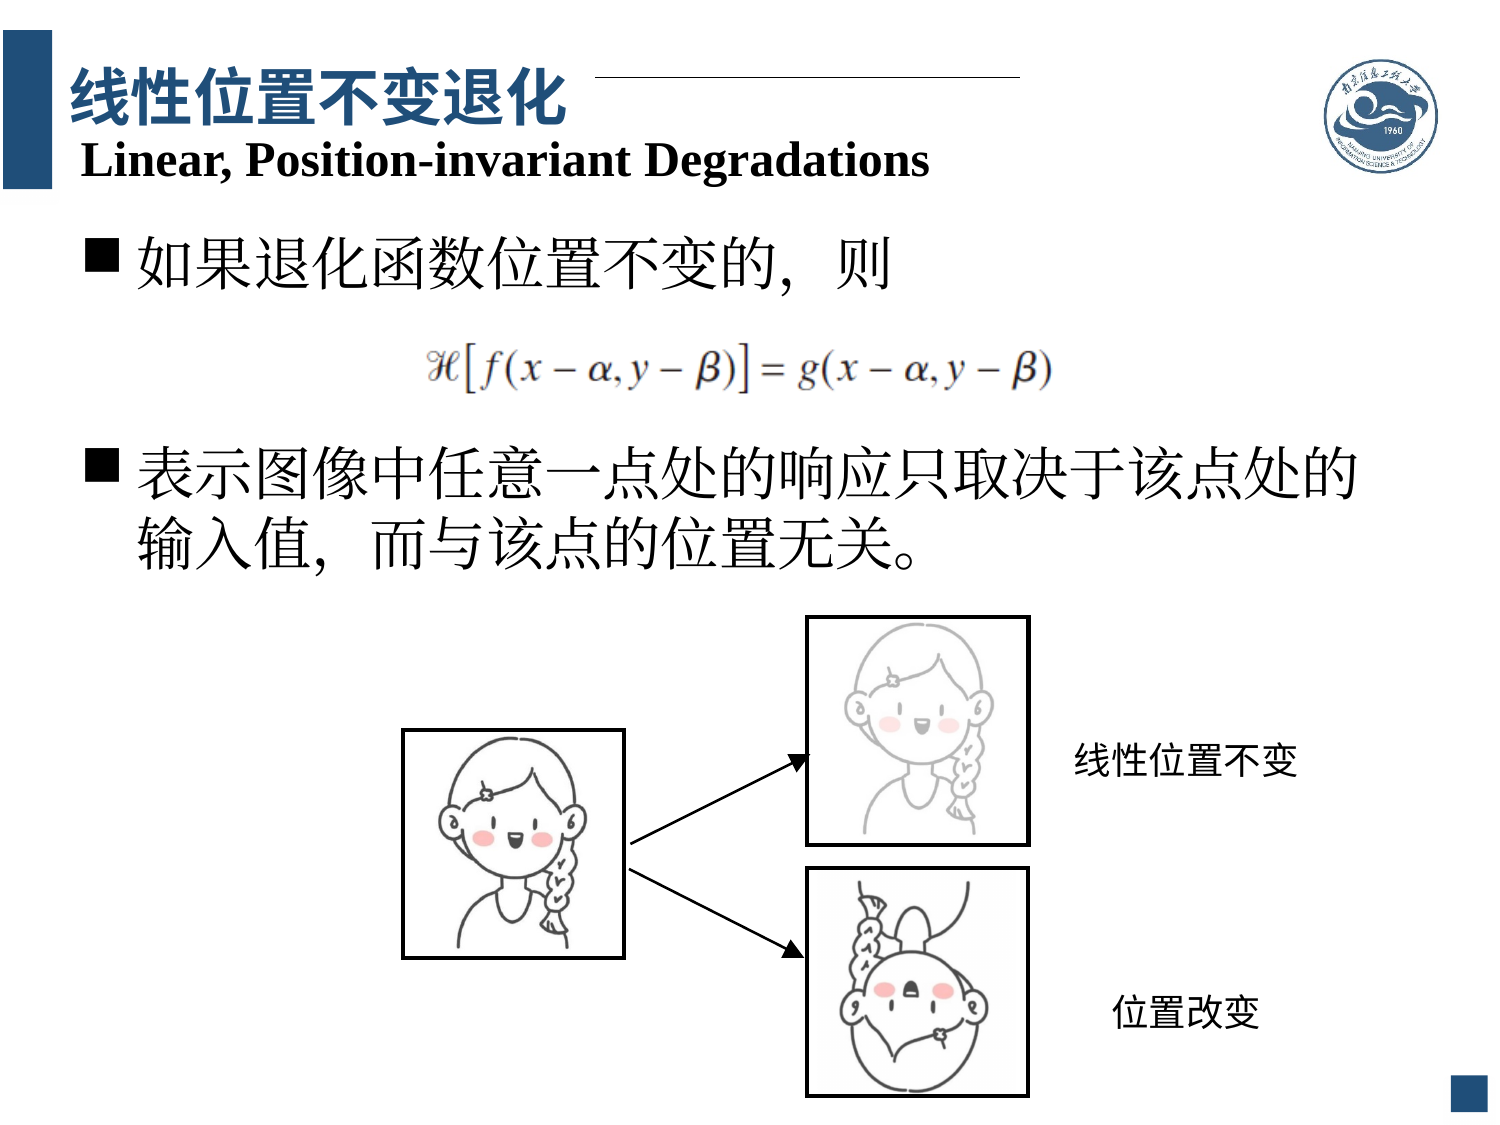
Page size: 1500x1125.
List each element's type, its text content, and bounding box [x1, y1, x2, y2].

text_box [1450, 1074, 1489, 1113]
text_box 线性位置不变 [1059, 729, 1314, 790]
text_box [806, 867, 1029, 1097]
text_box [2, 29, 53, 190]
picture [816, 616, 1016, 845]
picture [410, 730, 609, 959]
picture [1308, 44, 1452, 185]
text_box Linear, Position-invariant Degradations [65, 93, 1002, 227]
picture [374, 298, 1126, 425]
text_box [402, 729, 625, 959]
text_box 线性位置不变退化 [53, 58, 823, 189]
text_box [628, 868, 805, 958]
picture [816, 870, 1016, 1099]
text_box 位置改变 [1096, 981, 1277, 1042]
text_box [630, 753, 811, 844]
text_box [806, 616, 1029, 846]
